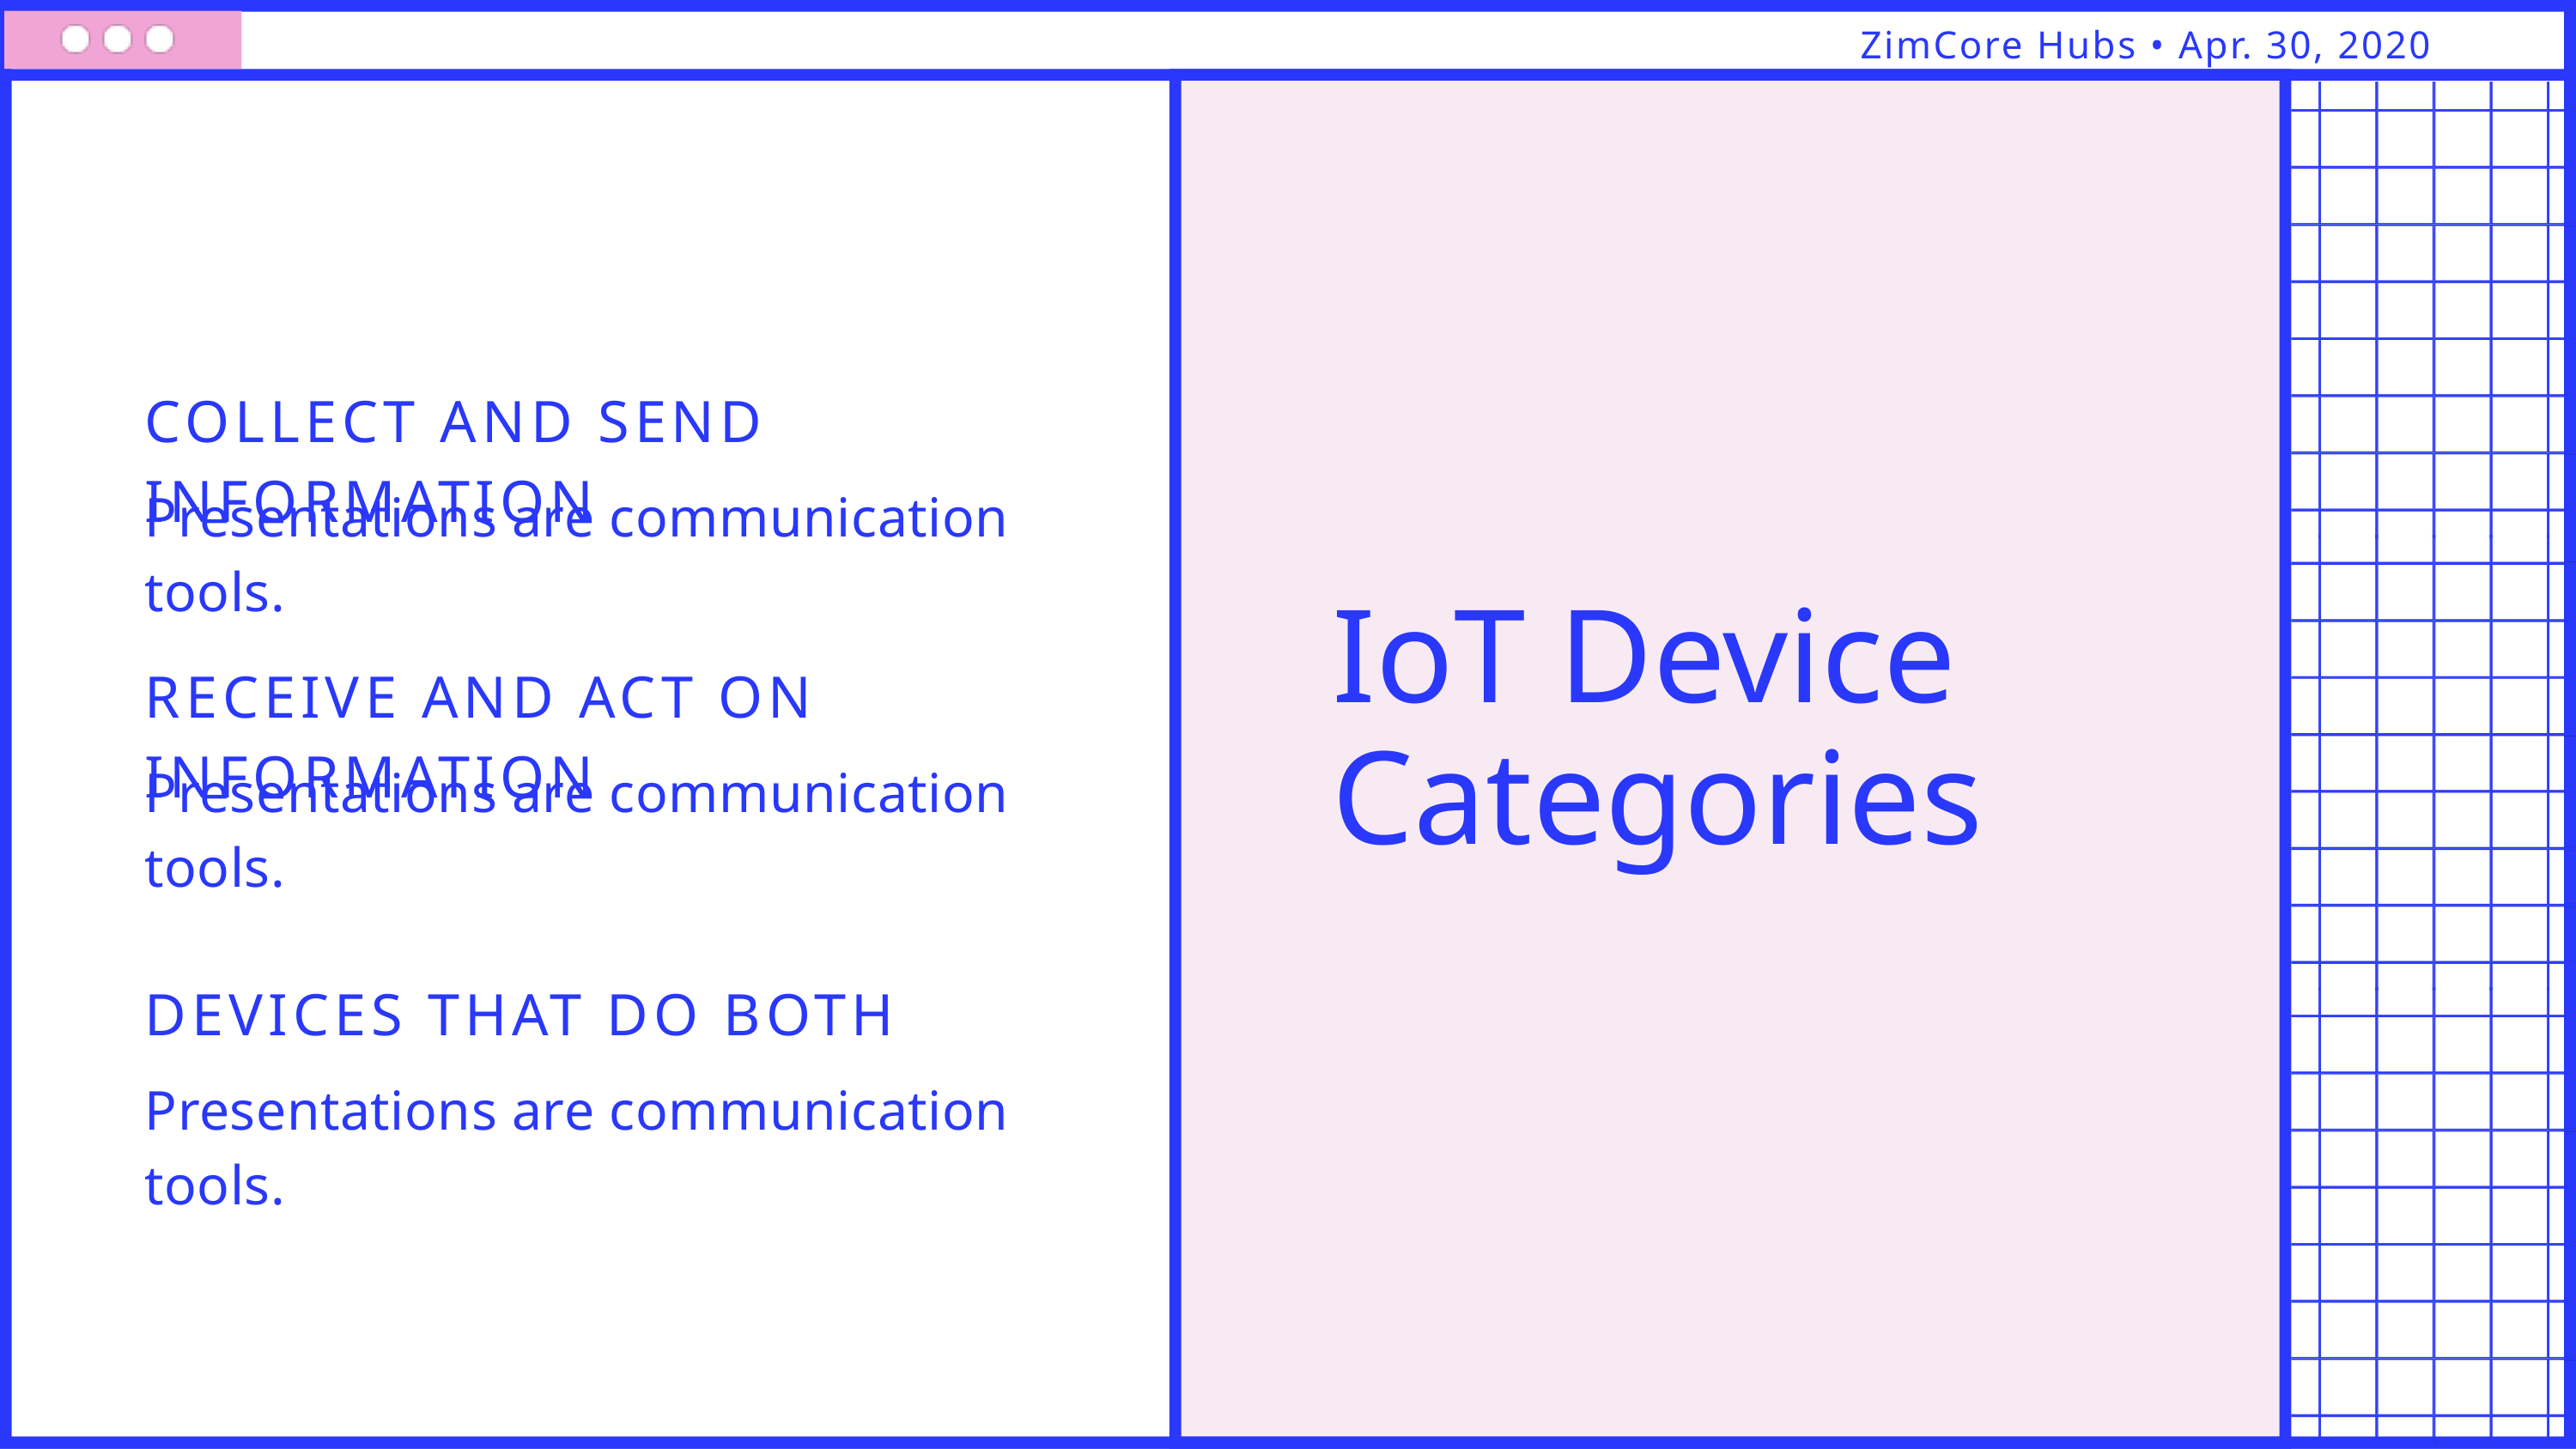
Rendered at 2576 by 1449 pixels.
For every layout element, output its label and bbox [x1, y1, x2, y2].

text_box [144, 380, 1022, 1137]
text_box [2291, 82, 2576, 1444]
text_box [0, 69, 1166, 1449]
text_box [0, 0, 2576, 67]
text_box [2293, 69, 2576, 79]
text_box [1169, 69, 2292, 1449]
